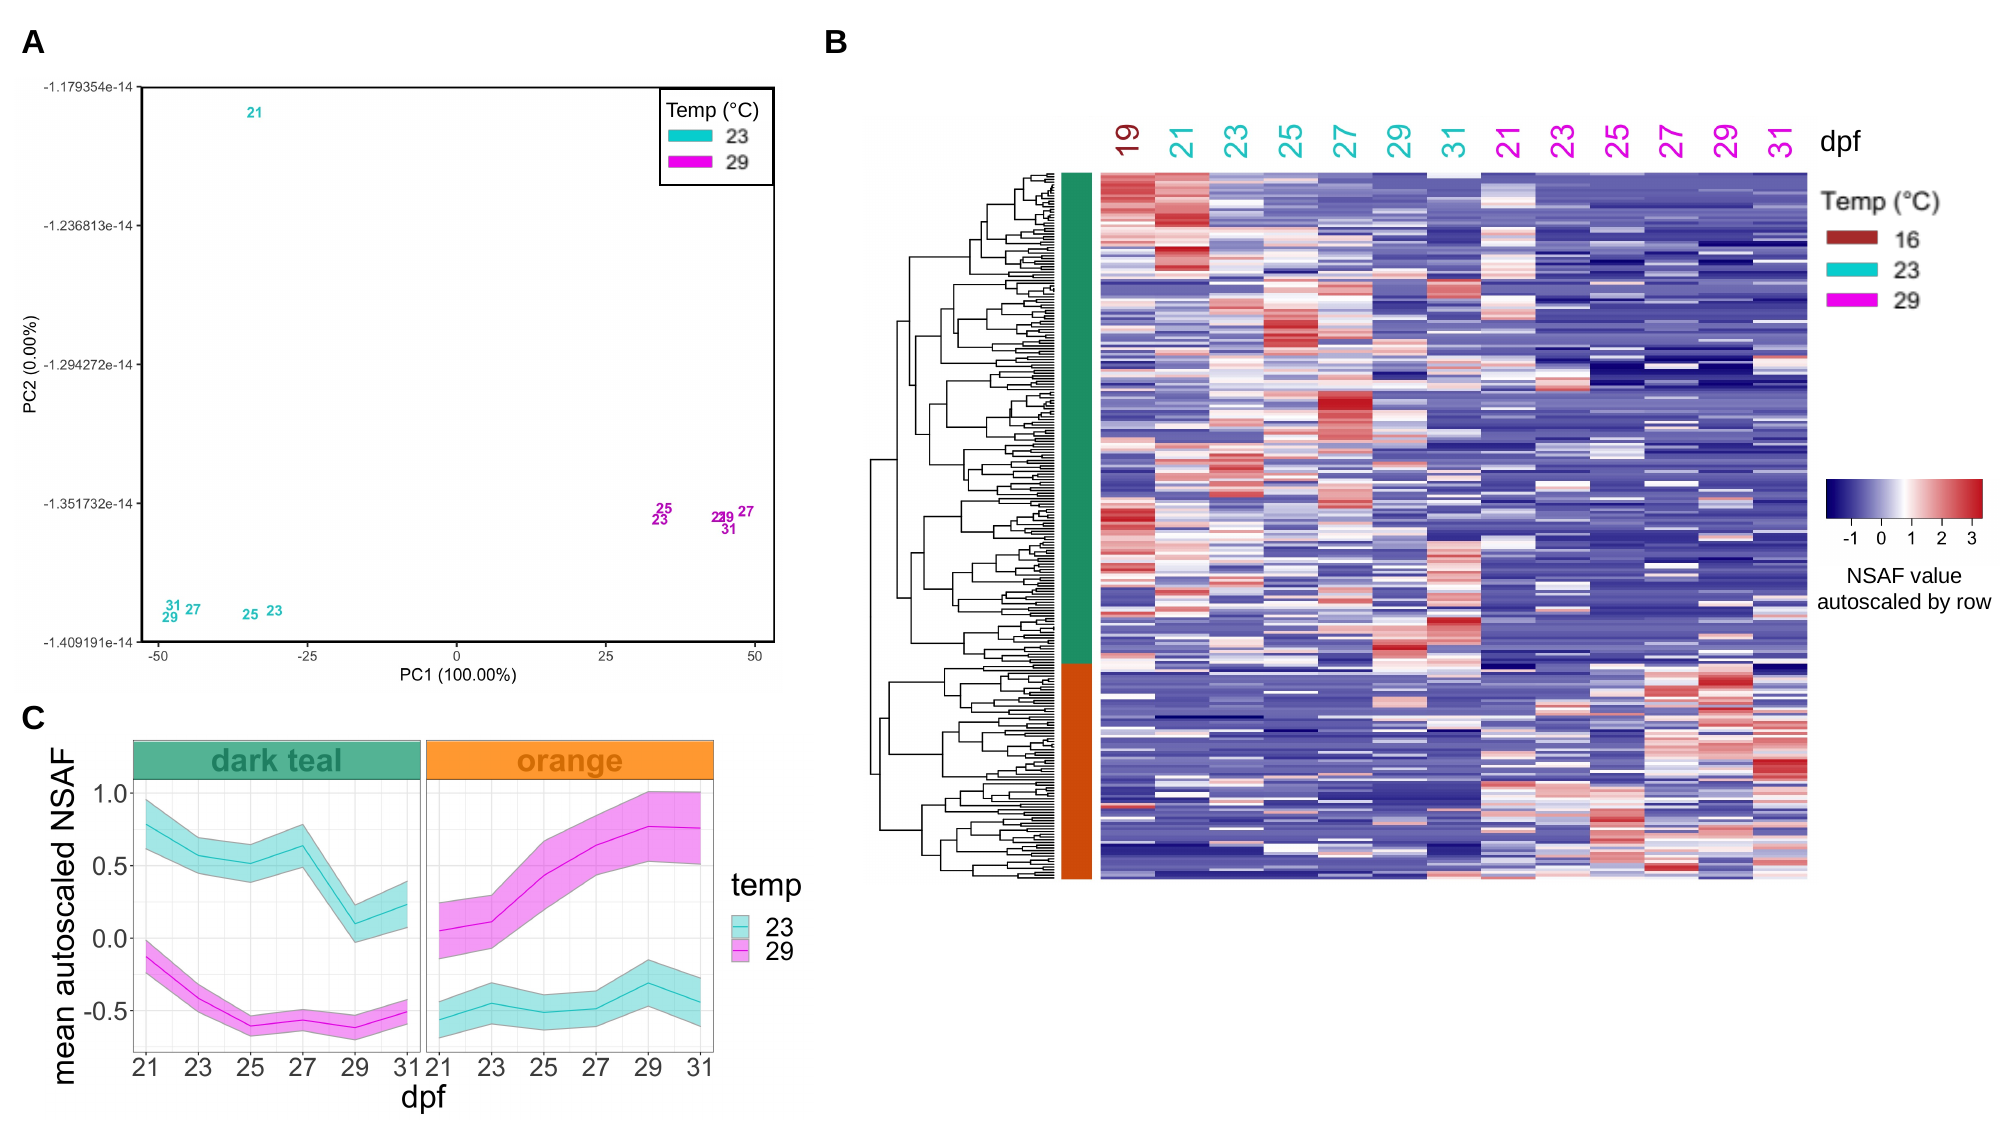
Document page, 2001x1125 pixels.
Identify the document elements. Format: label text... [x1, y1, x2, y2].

picture [14, 77, 783, 693]
picture [45, 734, 814, 1120]
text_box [862, 116, 1819, 885]
text_box NSAF value autoscaled by row [1819, 566, 2000, 622]
text_box B [809, 12, 862, 68]
text_box A [6, 12, 59, 68]
text_box dpf [1805, 114, 1876, 165]
text_box C [6, 688, 59, 744]
picture [1819, 178, 1956, 323]
picture [1734, 479, 2000, 566]
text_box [647, 96, 780, 193]
